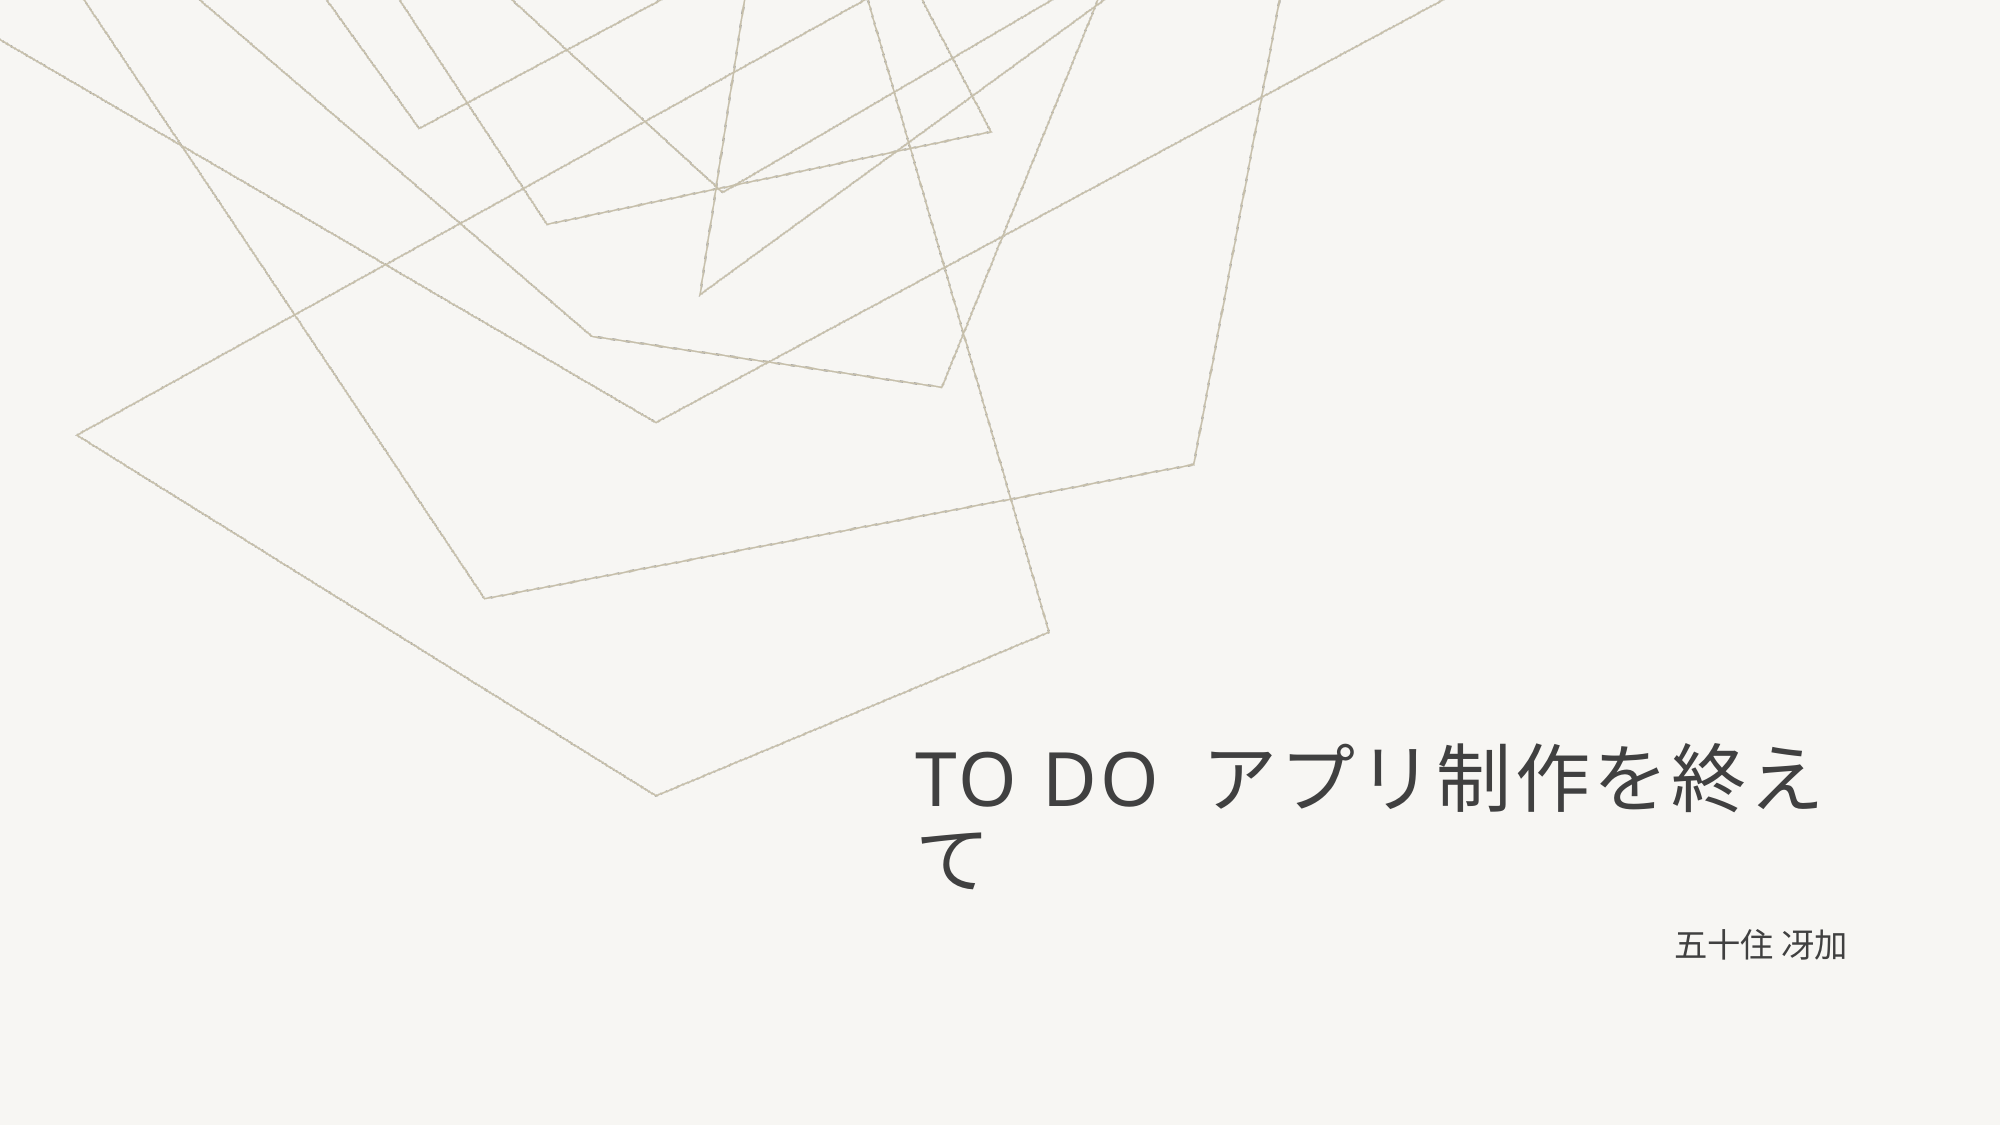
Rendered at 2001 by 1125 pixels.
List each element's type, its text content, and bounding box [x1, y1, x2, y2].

picture [0, 0, 1557, 830]
subtitle 五十住 冴加 [1052, 916, 1864, 982]
title TO DO アプリ制作を終えて [900, 727, 1864, 912]
